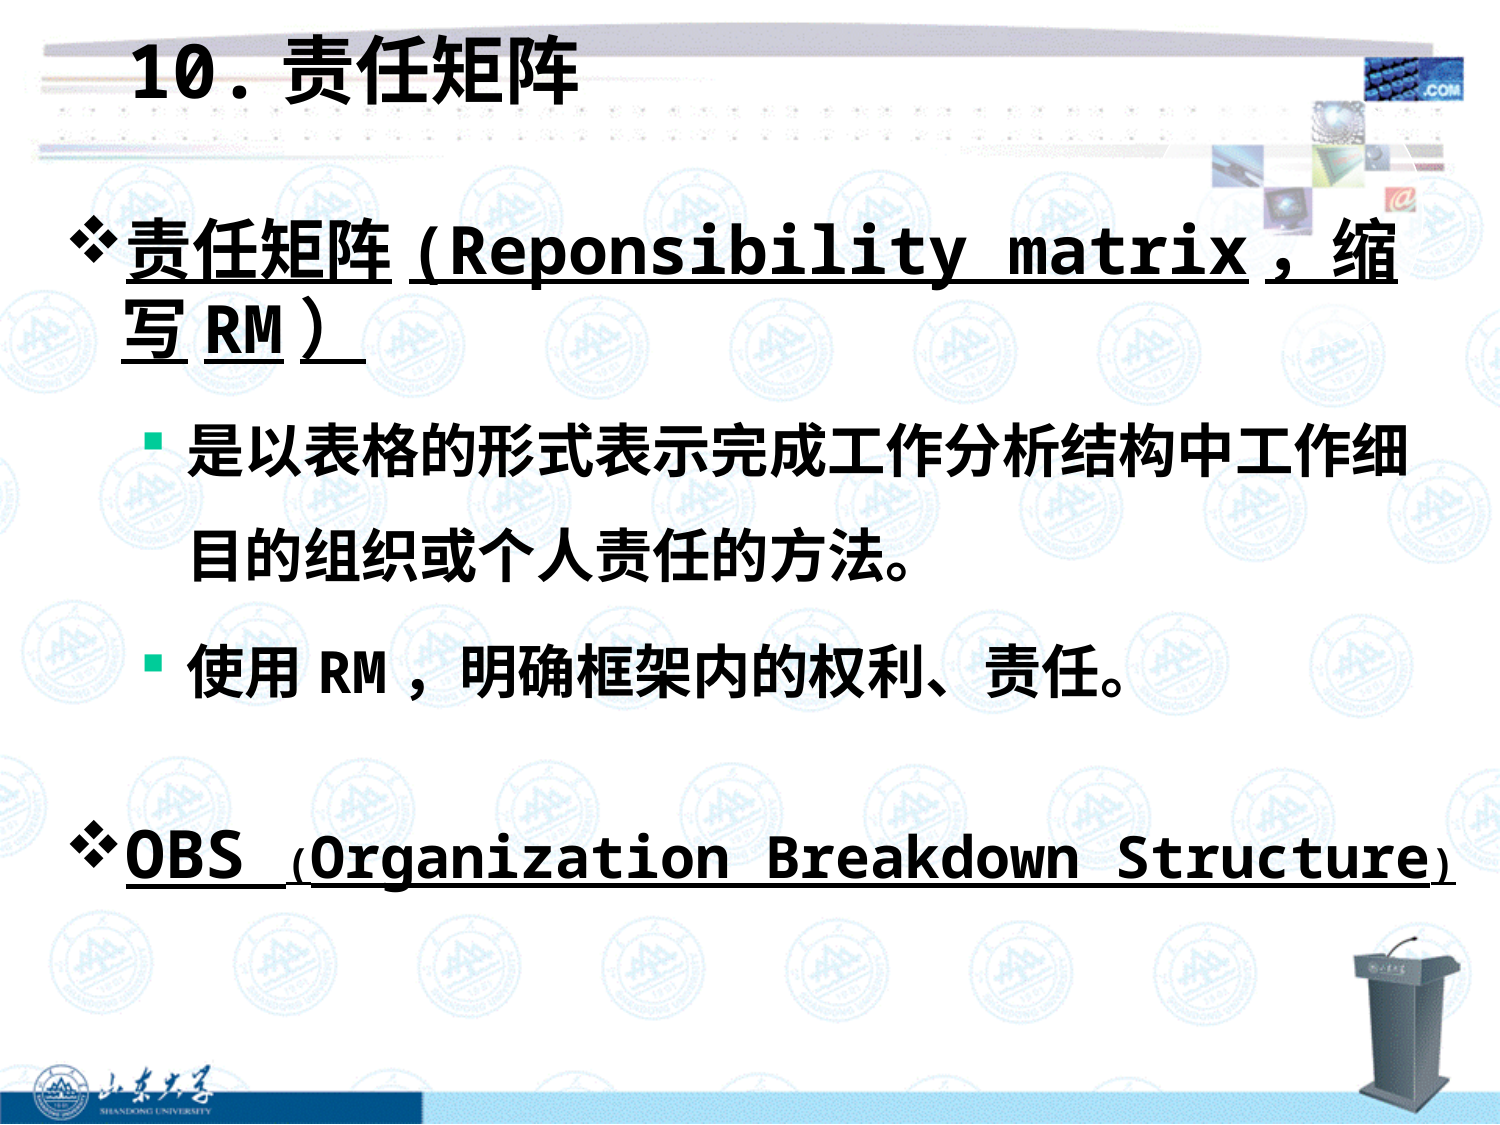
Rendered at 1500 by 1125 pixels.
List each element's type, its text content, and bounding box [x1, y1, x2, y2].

text_box 责任矩阵(Reponsibility matrix，缩写RM） 是以表格的形式表示完成工作分析结构中工作细目的组织或个人责任的方法。 使用RM，明确框架内的权利、责任。 OBS (Organization Breakdown Structure) [50, 200, 1471, 1000]
text_box 10.责任矩阵 [112, 0, 1388, 163]
picture [0, 1, 1500, 1124]
